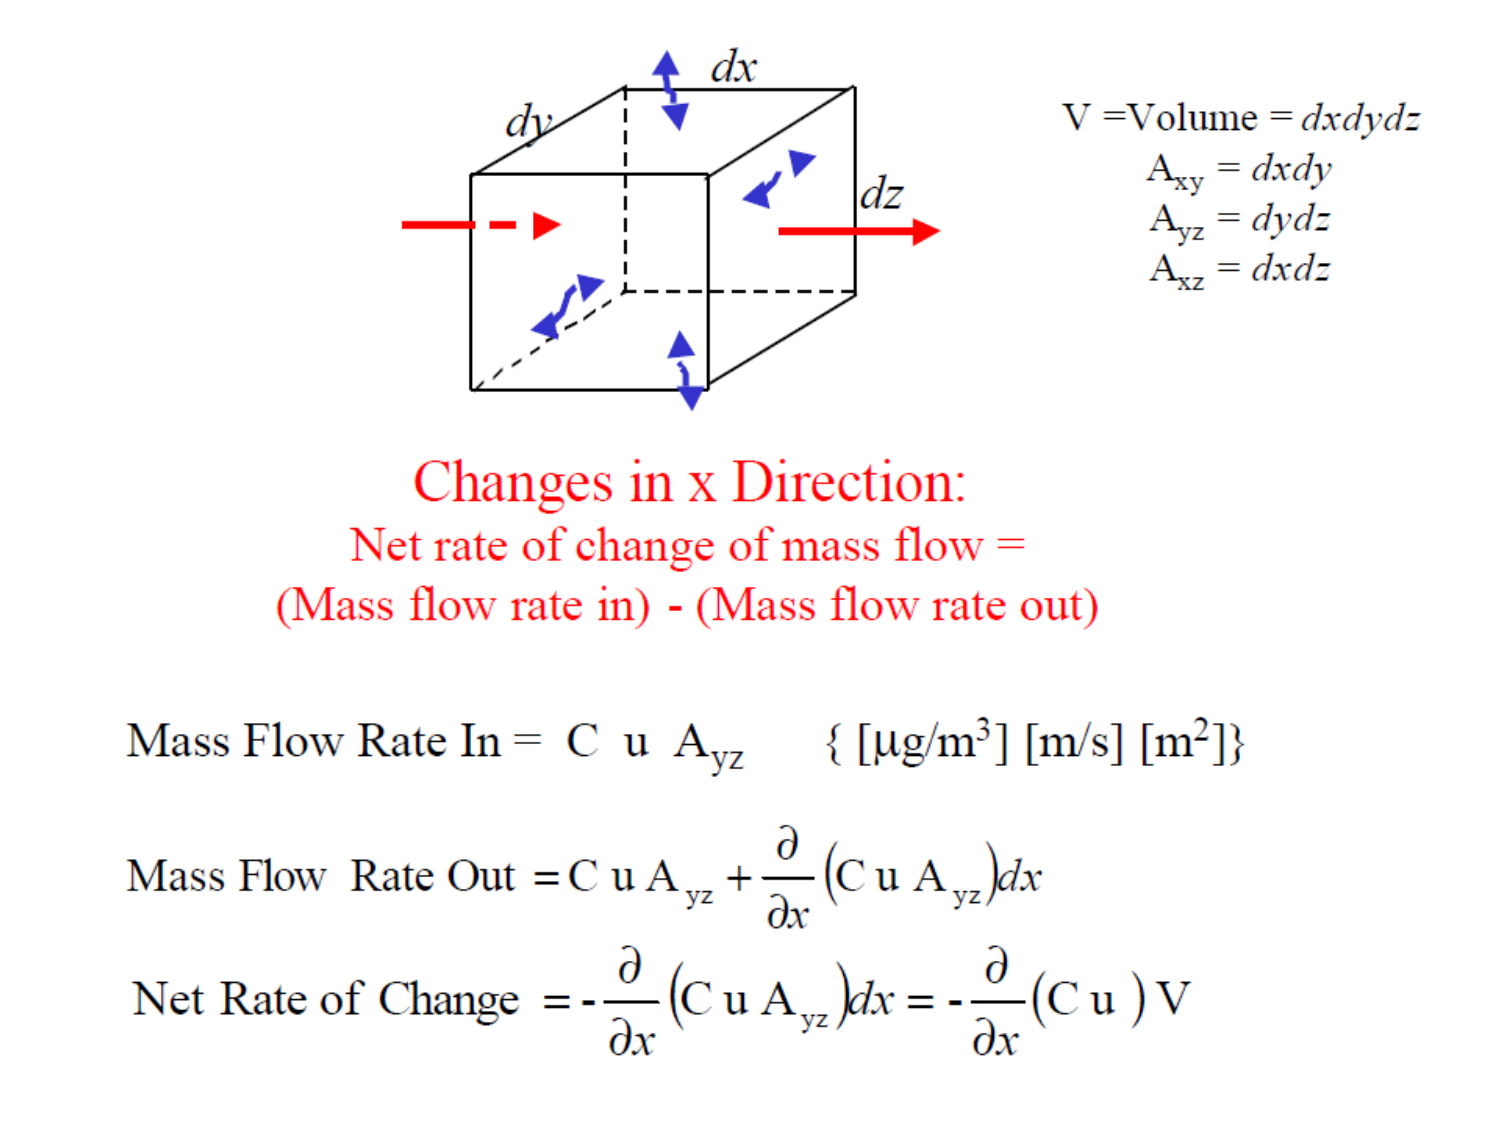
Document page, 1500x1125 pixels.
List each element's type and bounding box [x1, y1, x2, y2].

picture [48, 32, 1451, 1093]
